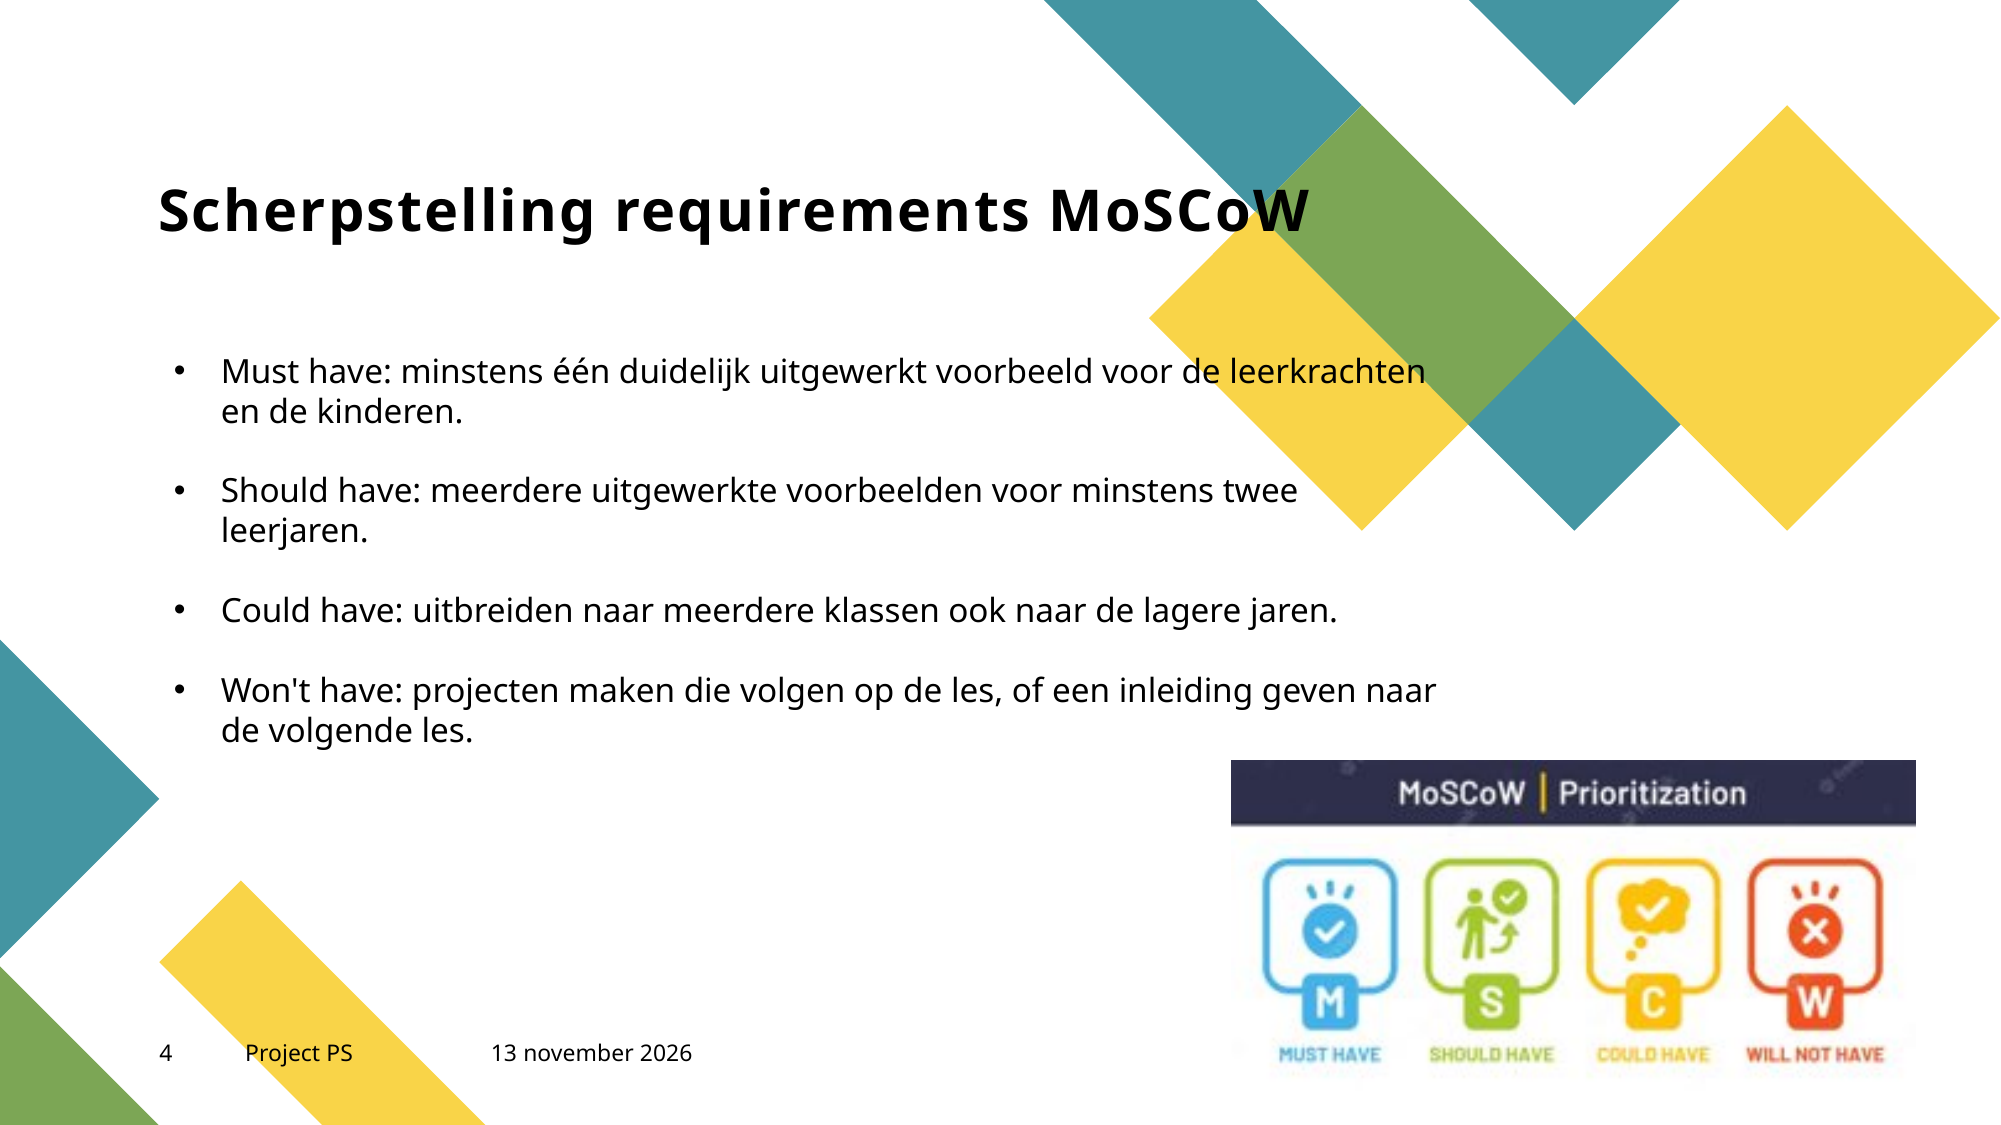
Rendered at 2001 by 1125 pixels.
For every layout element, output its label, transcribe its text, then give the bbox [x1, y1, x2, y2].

text_box Must have: minstens één duidelijk uitgewerkt voorbeeld voor de leerkrachten en de kinderen. Should have: meerdere uitgewerkte voorbeelden voor minstens twee leerjaren. Could have: uitbreiden naar meerdere klassen ook naar de lagere jaren. Won't have: projecten maken die volgen op de les, of een inleiding geven naar de volgende les. [158, 342, 1457, 757]
footer Project PS [246, 1038, 491, 1080]
slide_number 4 [159, 1038, 246, 1080]
picture [1231, 760, 1916, 1091]
title Scherpstelling requirements MoSCoW [158, 144, 1394, 245]
slide_number 13 maart 2023 [491, 1038, 707, 1080]
